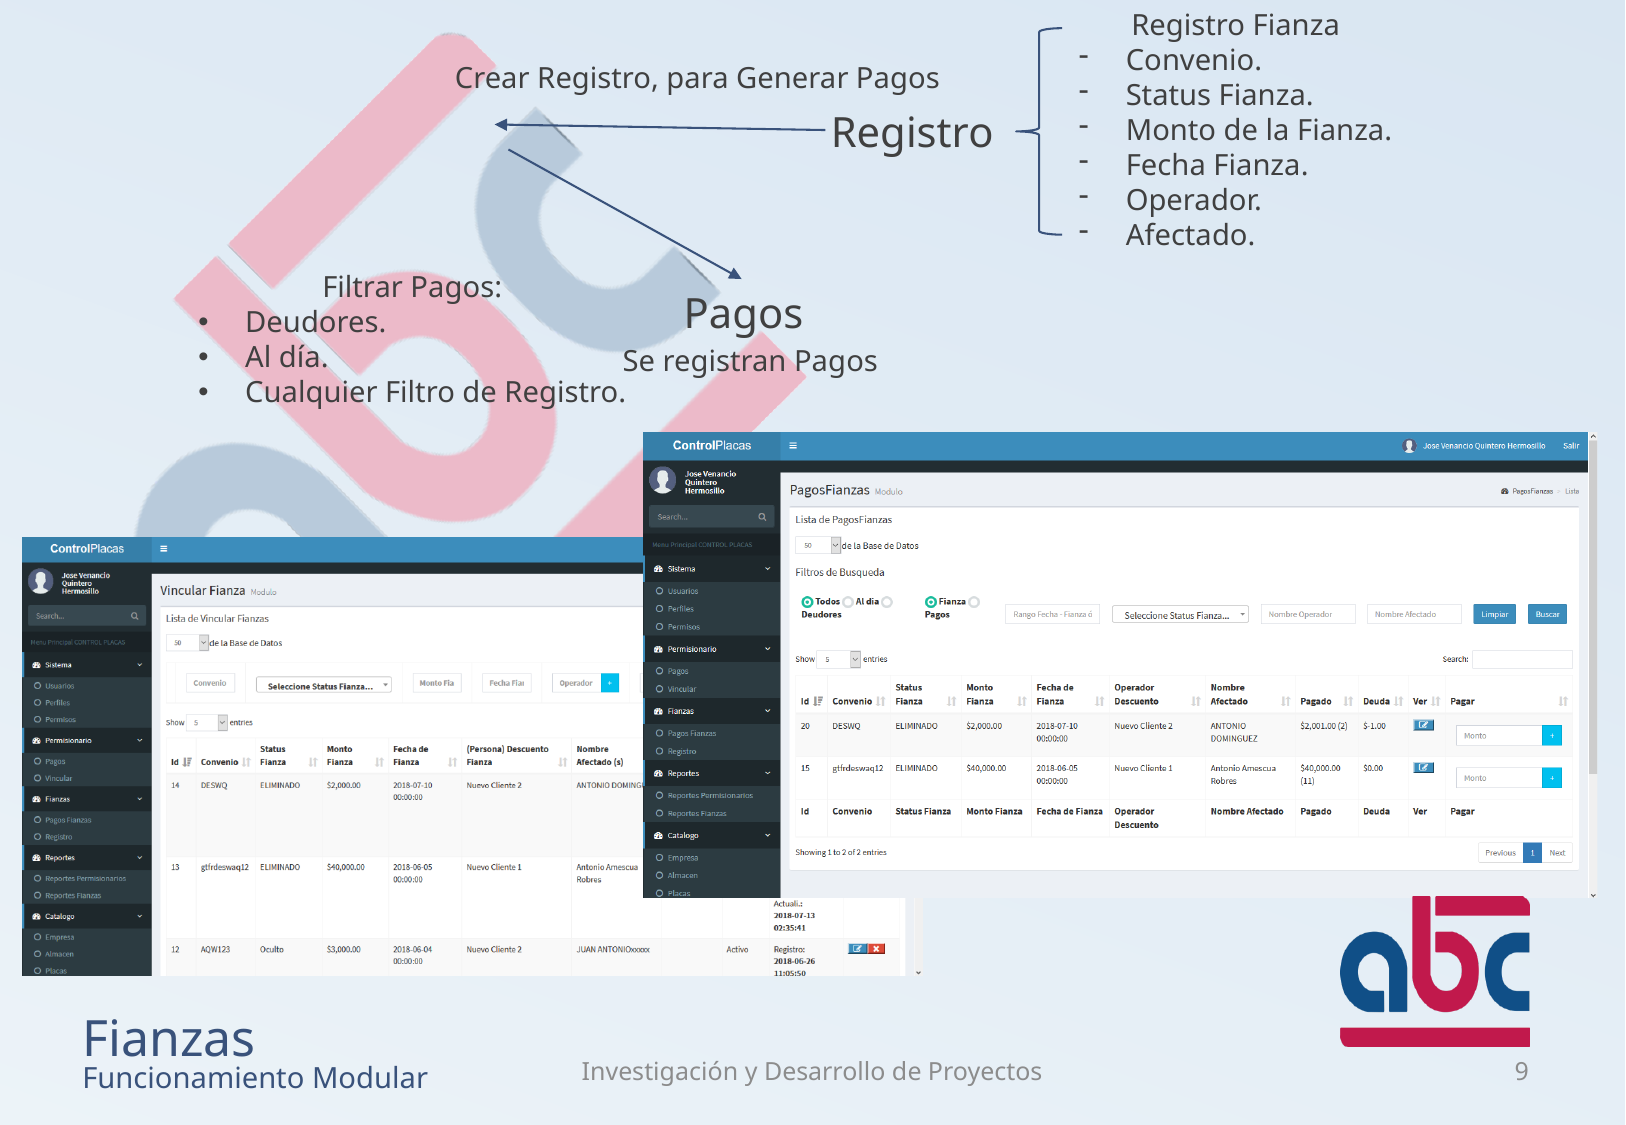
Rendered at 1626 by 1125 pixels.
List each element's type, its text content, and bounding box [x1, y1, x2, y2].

text_box Pagos [722, 279, 819, 334]
title Fianzas Funcionamiento Modular [67, 993, 1340, 1102]
footer Investigación y Desarrollo de Proyectos [555, 1042, 1070, 1103]
text_box [1015, 27, 1063, 236]
text_box Registro [815, 98, 1009, 163]
text_box Crear Registro, para Generar Pagos [439, 51, 956, 102]
text_box Registro Fianza Convenio. Status Fianza. Monto de la Fianza. Fecha Fianza. Operador. Afectado. [1063, 0, 1408, 259]
text_box Se registran Pagos [722, 334, 894, 385]
picture [3, 22, 1598, 1047]
slide_number 9 [1164, 1042, 1544, 1103]
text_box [494, 124, 826, 131]
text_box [508, 149, 742, 280]
